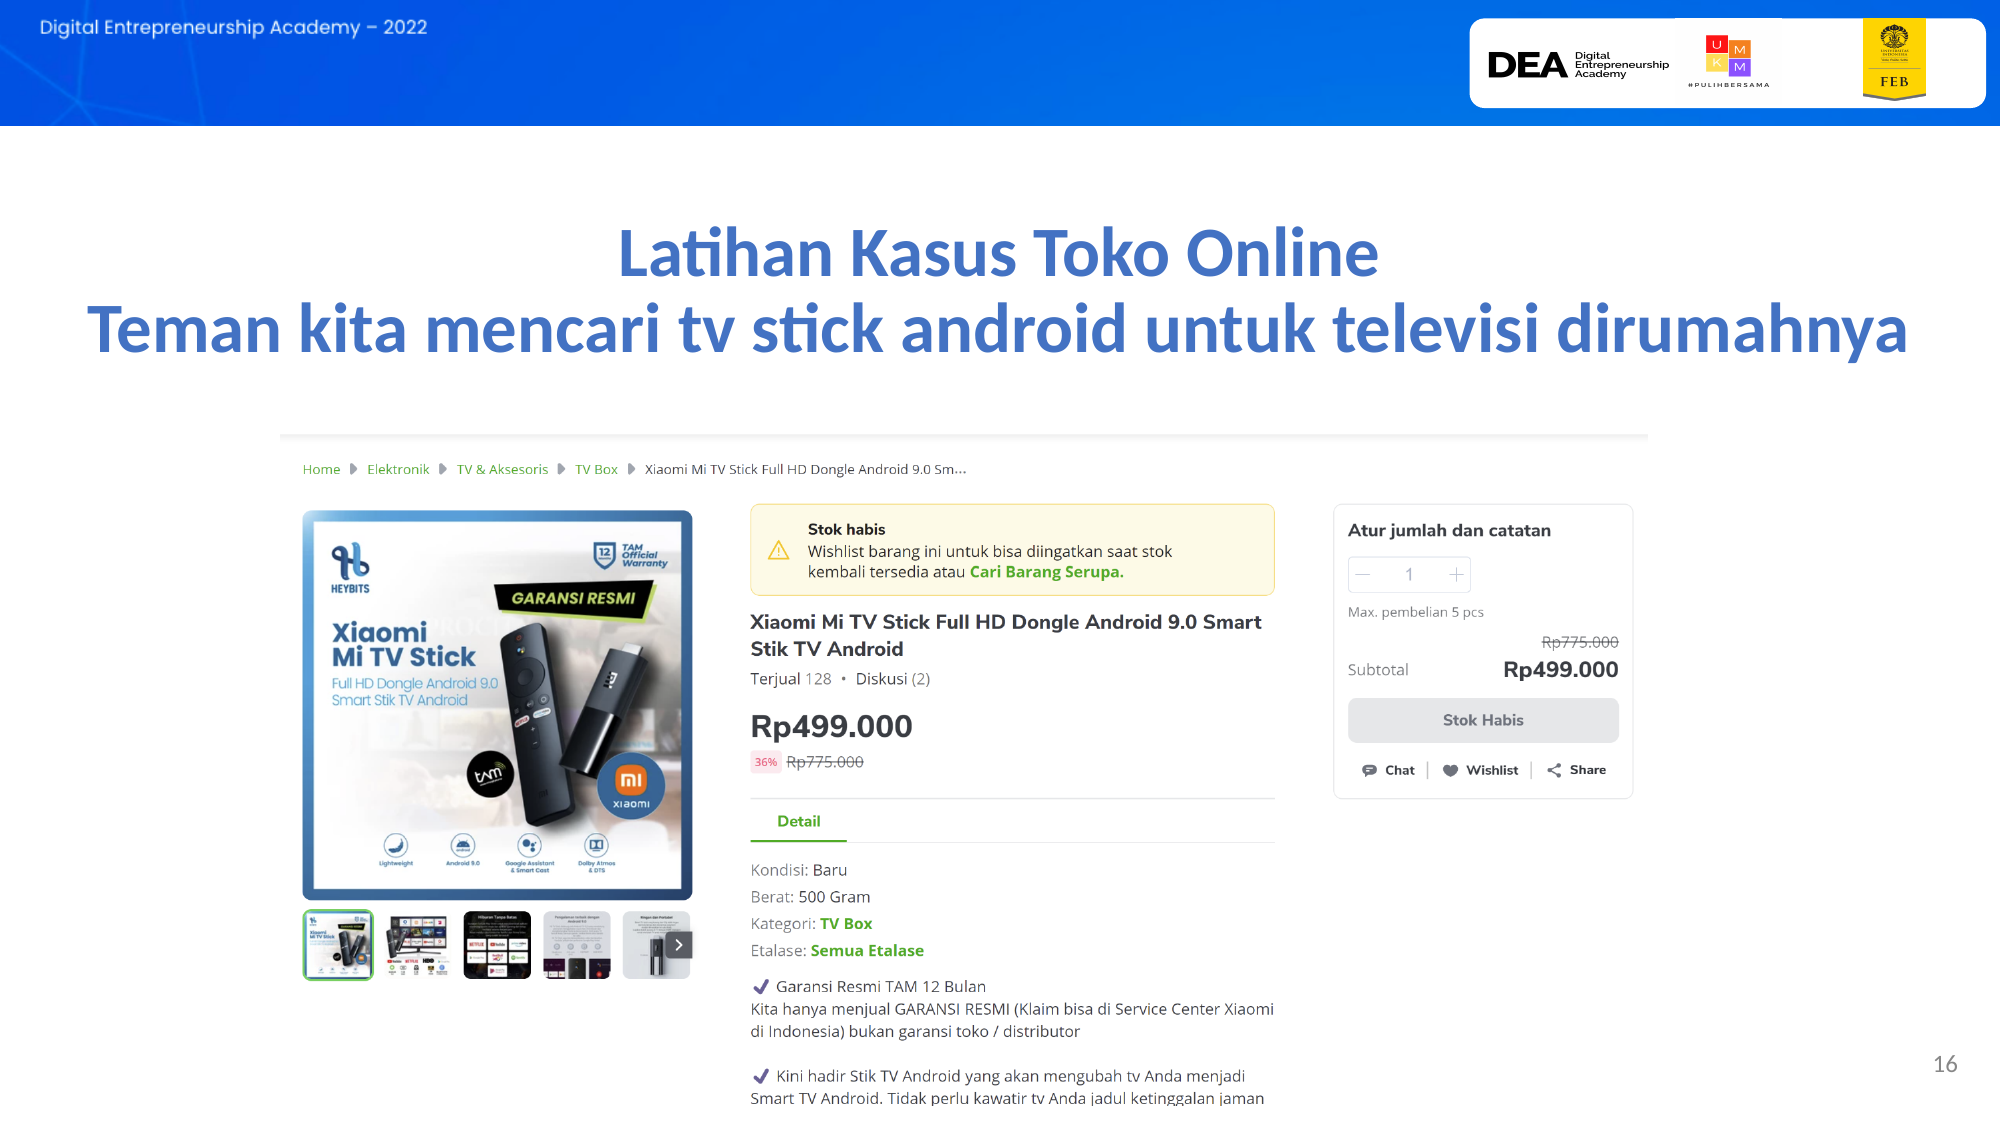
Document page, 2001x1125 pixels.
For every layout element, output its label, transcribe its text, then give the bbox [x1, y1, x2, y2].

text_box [1451, 10, 1987, 115]
picture [279, 433, 1648, 1107]
title Latihan Kasus Toko Online Teman kita mencari tv stick android untuk televisi dirumahnya [68, 155, 1932, 428]
picture [0, 0, 2000, 126]
slide_number ‹#› [1853, 1019, 1974, 1106]
